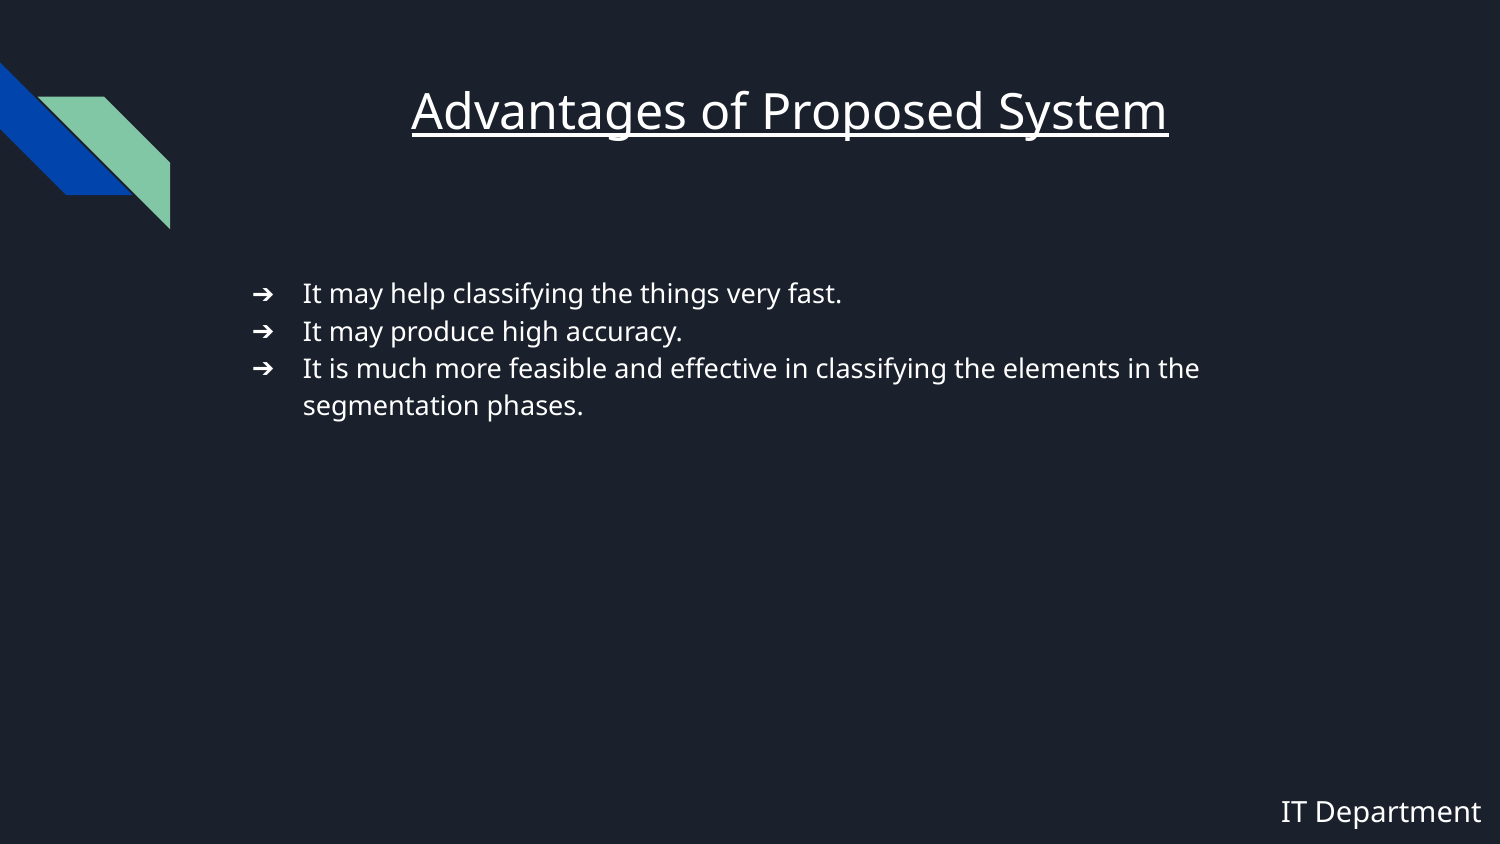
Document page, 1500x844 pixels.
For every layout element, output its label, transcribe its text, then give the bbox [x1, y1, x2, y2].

title Advantages of Proposed System [212, 64, 1368, 215]
list It may help classifying the things very fast. It may produce high accuracy. It is much more feasible and effective in classifying the elements in the segmentation phases. [212, 257, 1368, 735]
text_box IT Department [1266, 778, 1500, 843]
